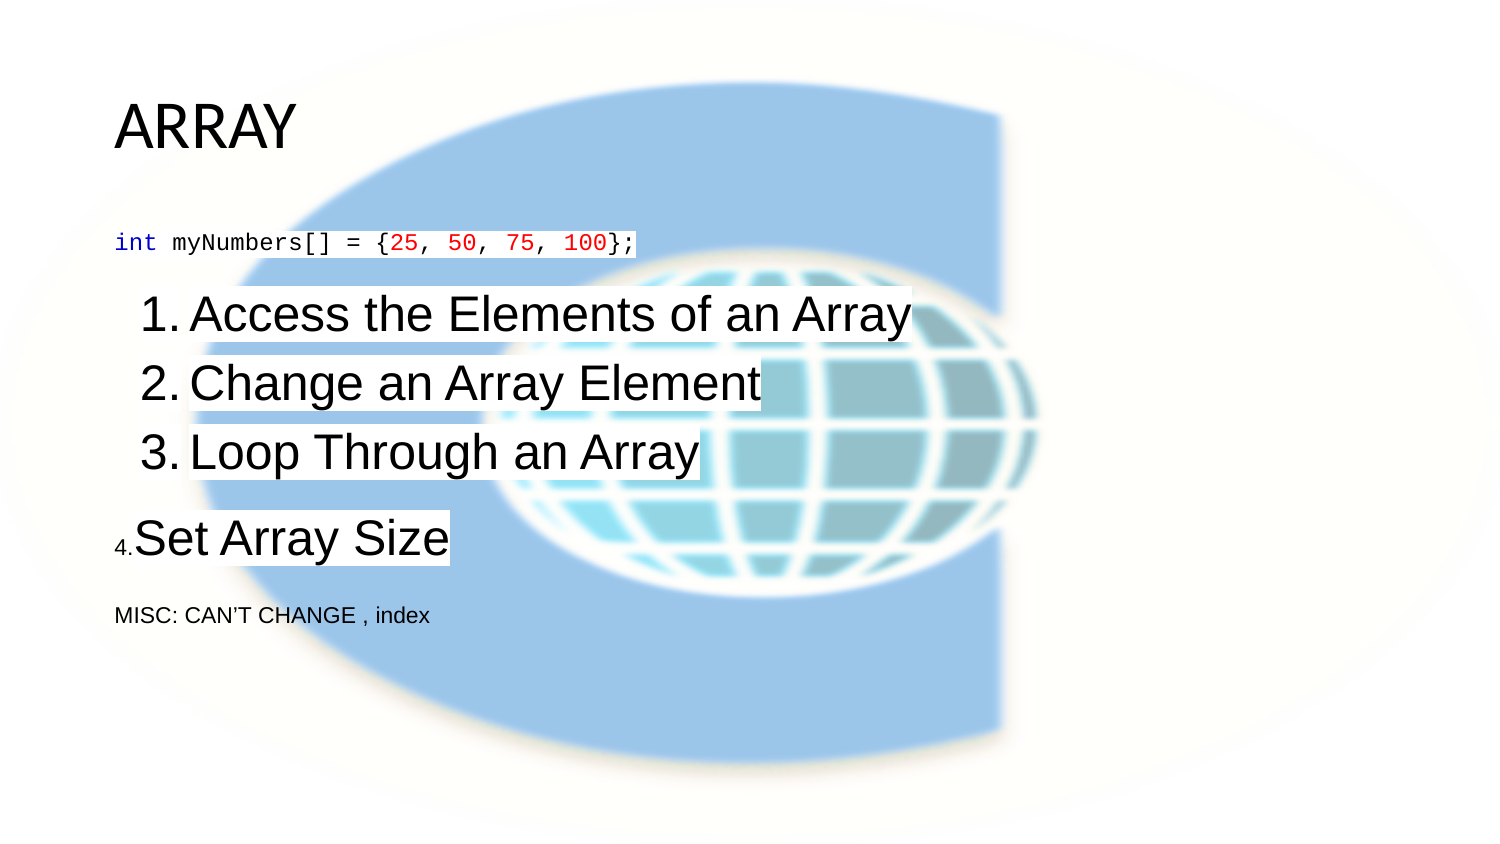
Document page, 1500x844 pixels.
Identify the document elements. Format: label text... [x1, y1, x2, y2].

list int myNumbers[] = {25, 50, 75, 100}; Access the Elements of an Array Change an Array Element Loop Through an Array 4.Set Array Size MISC: CAN’T CHANGE , index [103, 224, 1397, 760]
title ARRAY [103, 44, 1397, 208]
